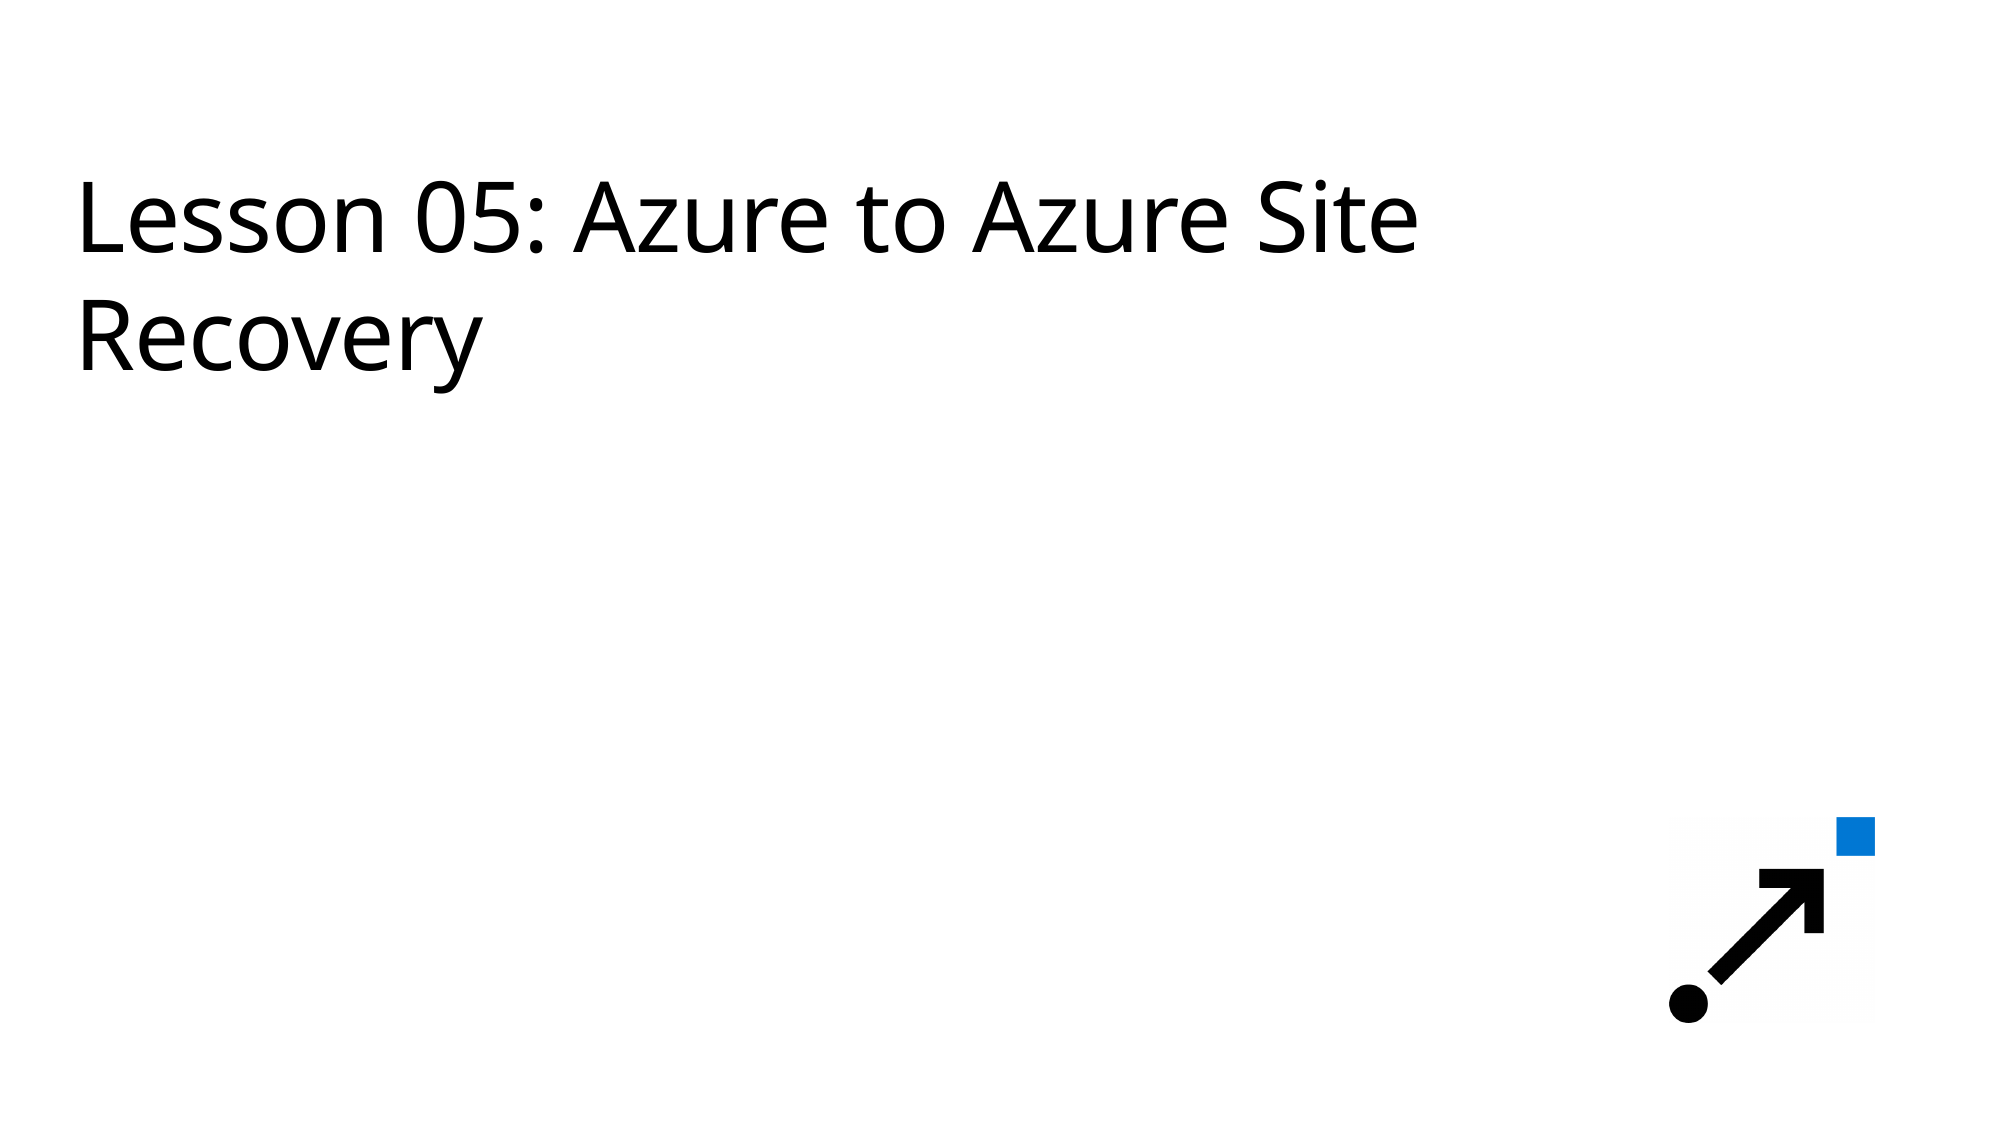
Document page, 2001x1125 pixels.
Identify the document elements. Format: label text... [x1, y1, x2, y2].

title Lesson 05: Azure to Azure Site Recovery [74, 154, 1670, 739]
picture [1669, 817, 1875, 1023]
